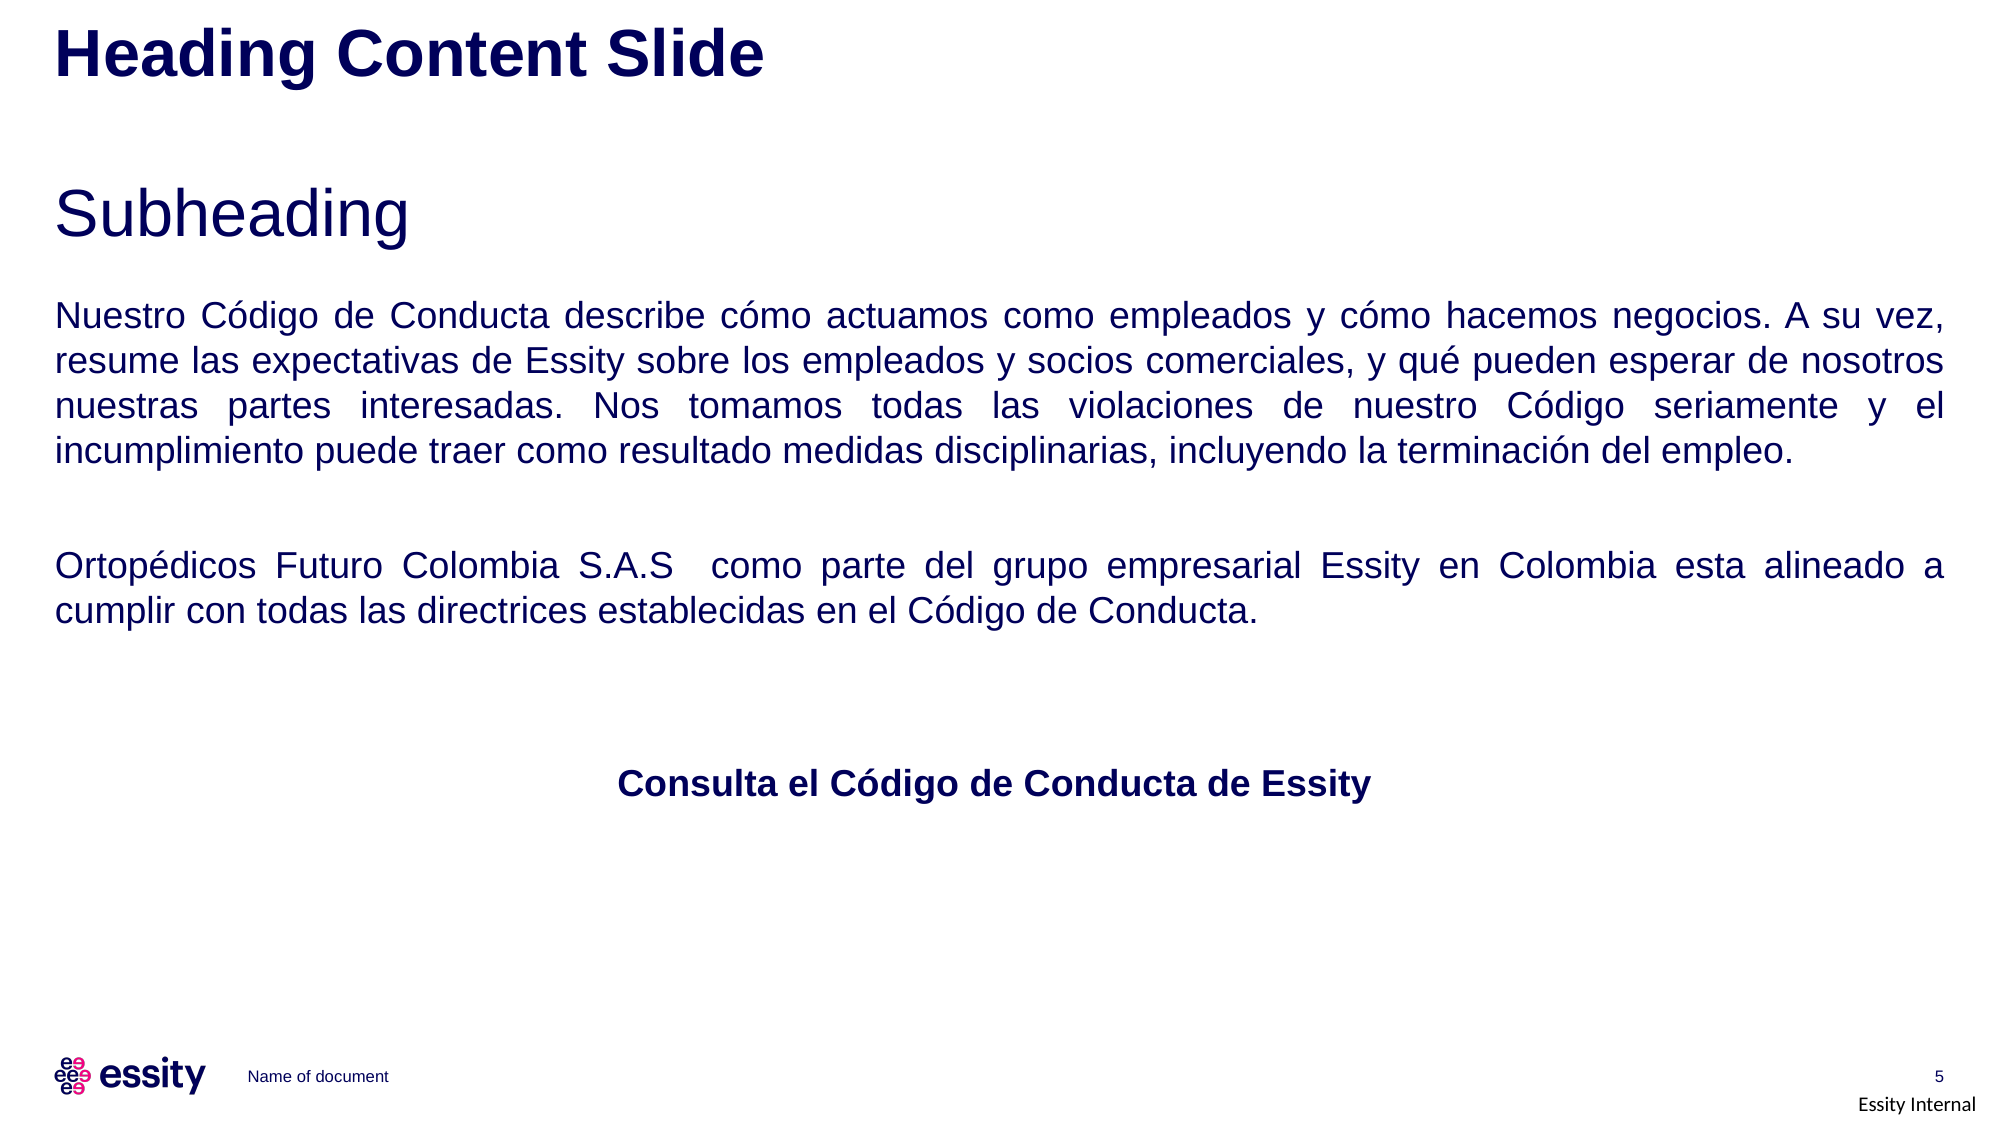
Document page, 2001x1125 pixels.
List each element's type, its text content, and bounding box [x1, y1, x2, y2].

slide_number [1643, 1045, 1888, 1106]
picture [54, 1056, 206, 1095]
list Nuestro Código de Conducta describe cómo actuamos como empleados y cómo hacemos negocios. A su vez, resume las expectativas de Essity sobre los empleados y socios comerciales, y qué pueden esperar de nosotros nuestras partes interesadas. Nos tomamos todas las violaciones de nuestro Código seriamente y el incumplimiento puede traer como resultado medidas disciplinarias, incluyendo la terminación del empleo. Ortopédicos Futuro Colombia S.A.S como parte del grupo empresarial Essity en Colombia esta alineado a cumplir con todas las directrices establecidas en el Código de Conducta. Consulta el Código de Conducta de Essity [54, 290, 1945, 1037]
list Subheading [54, 172, 1945, 246]
slide_number 5 [1903, 1045, 1944, 1106]
title Heading Content Slide [54, 19, 1945, 172]
footer Name of document [247, 1045, 1098, 1106]
